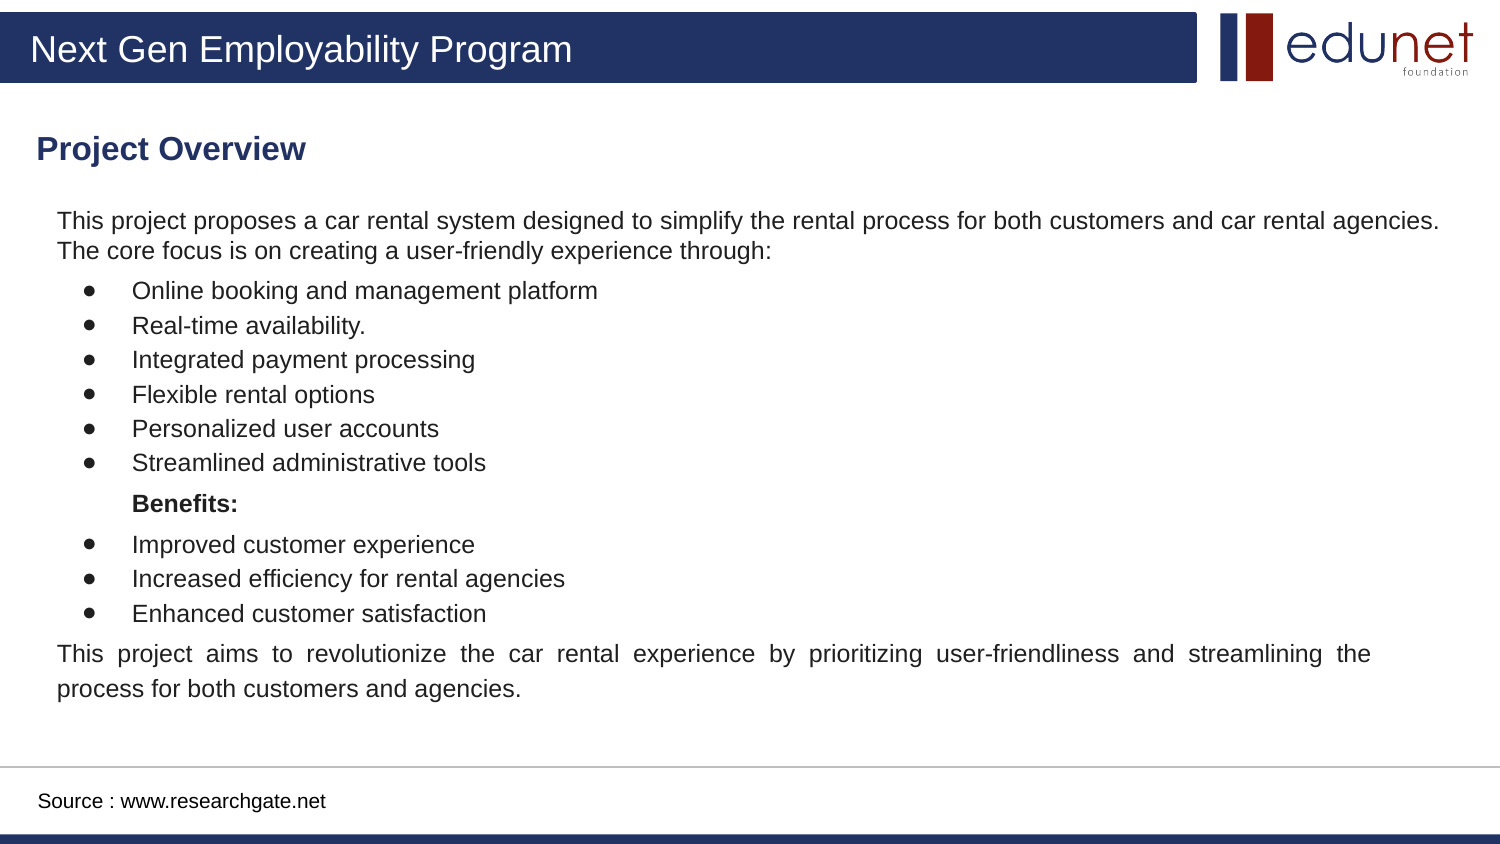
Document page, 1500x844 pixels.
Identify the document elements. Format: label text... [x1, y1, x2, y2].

picture [1279, 14, 1482, 83]
text_box Source : www.researchgate.net [22, 776, 475, 826]
text_box This project proposes a car rental system designed to simplify the rental process for both customers and car rental agencies. The core focus is on creating a user-friendly experience through: Online booking and management platform Real-time availability. Integrated payment processing Flexible rental options Personalized user accounts Streamlined administrative tools Benefits: Improved customer experience Increased efficiency for rental agencies Enhanced customer satisfaction This project aims to revolutionize the car rental experience by prioritizing user-friendliness and streamlining the process for both customers and agencies. [41, 189, 1459, 743]
title Project Overview [21, 111, 504, 165]
